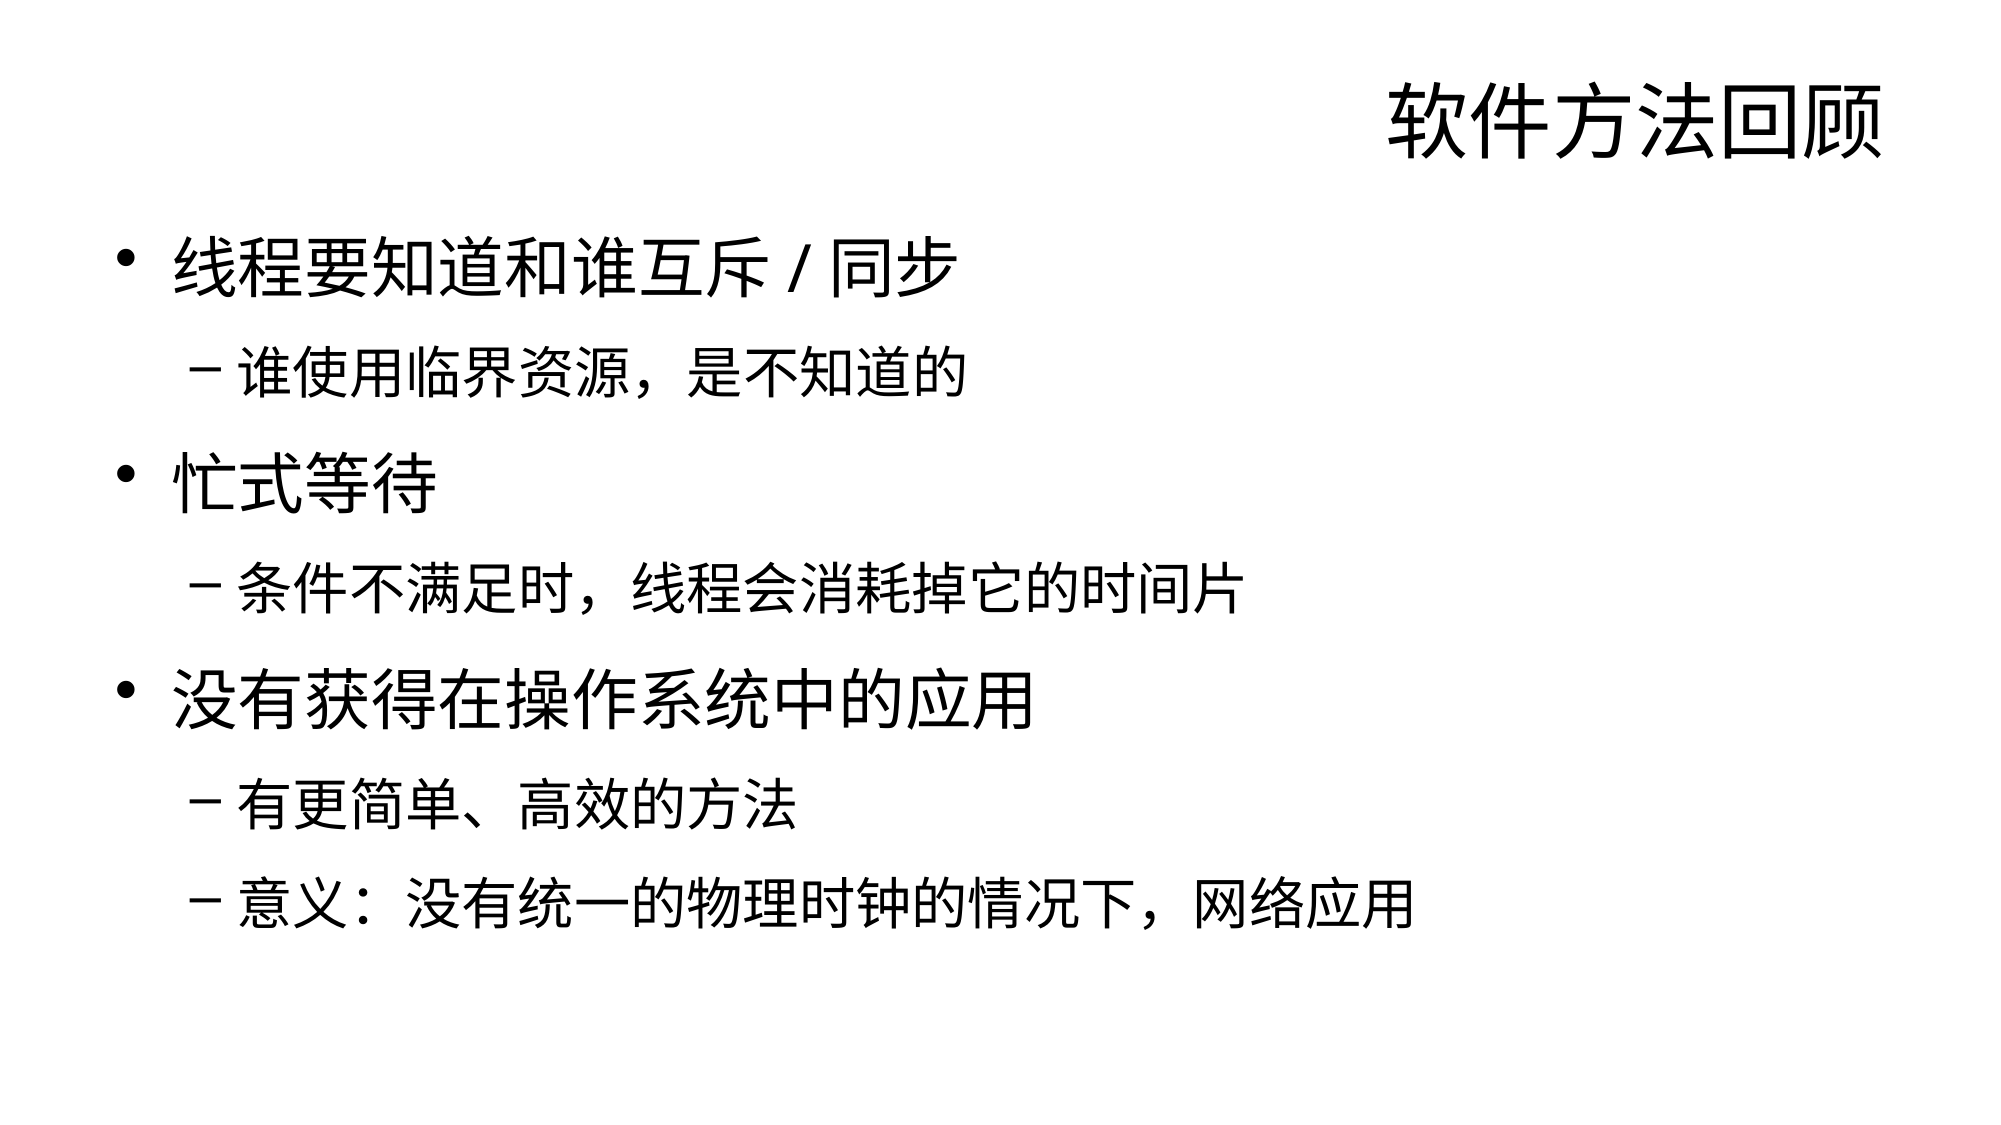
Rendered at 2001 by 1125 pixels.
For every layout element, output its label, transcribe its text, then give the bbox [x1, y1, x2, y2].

title 软件方法回顾 [99, 44, 1901, 193]
list 线程要知道和谁互斥/同步 谁使用临界资源，是不知道的 忙式等待 条件不满足时，线程会消耗掉它的时间片 没有获得在操作系统中的应用 有更简单、高效的方法 意义：没有统一的物理时钟的情况下，网络应用 [99, 193, 1901, 986]
